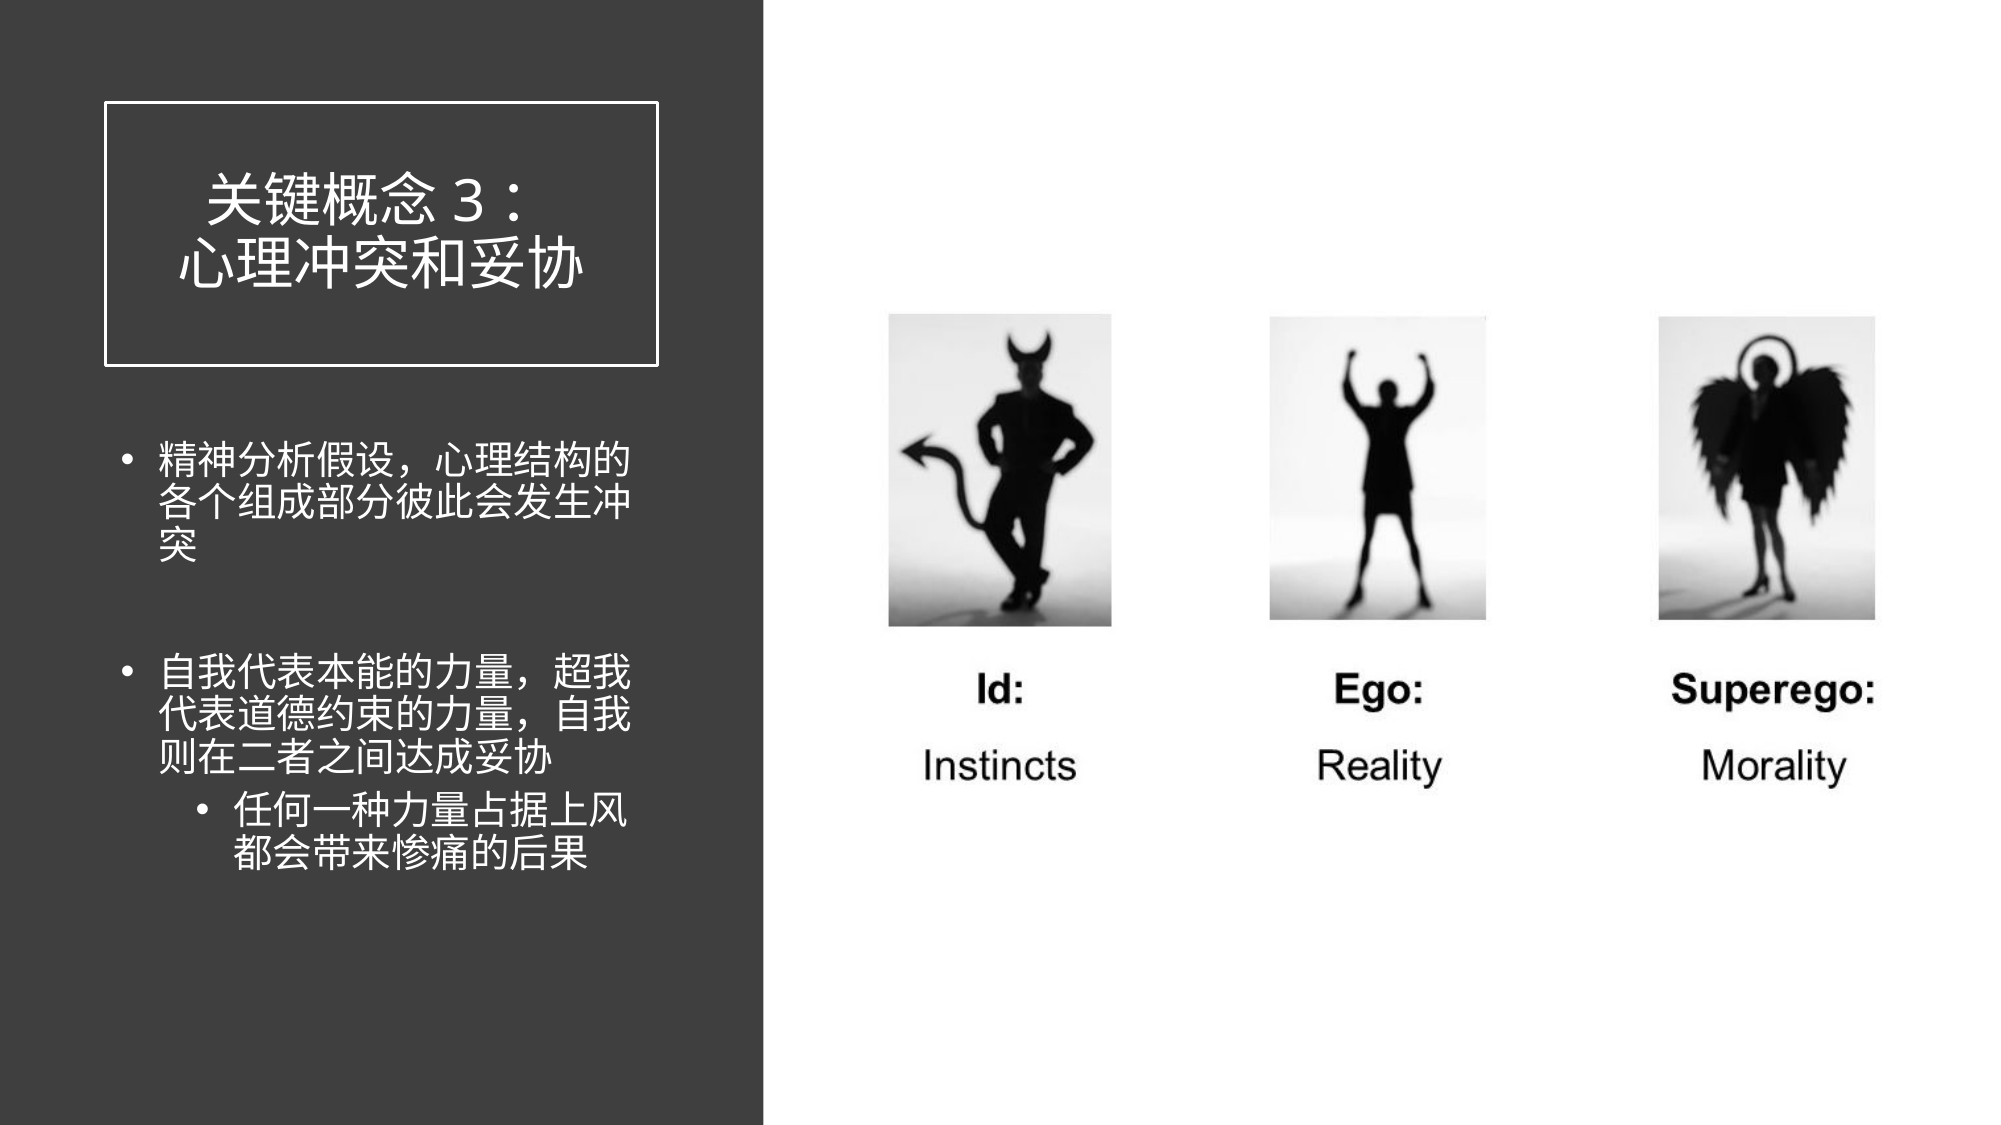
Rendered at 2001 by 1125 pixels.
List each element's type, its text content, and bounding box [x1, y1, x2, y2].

title 关键概念3： 心理冲突和妥协 [105, 102, 658, 366]
text_box [0, 0, 764, 1125]
list 精神分析假设，心理结构的各个组成部分彼此会发生冲突 自我代表本能的力量，超我代表道德约束的力量，自我则在二者之间达成妥协 任何一种力量占据上风都会带来惨痛的后果 [105, 432, 658, 994]
picture [869, 289, 1895, 810]
